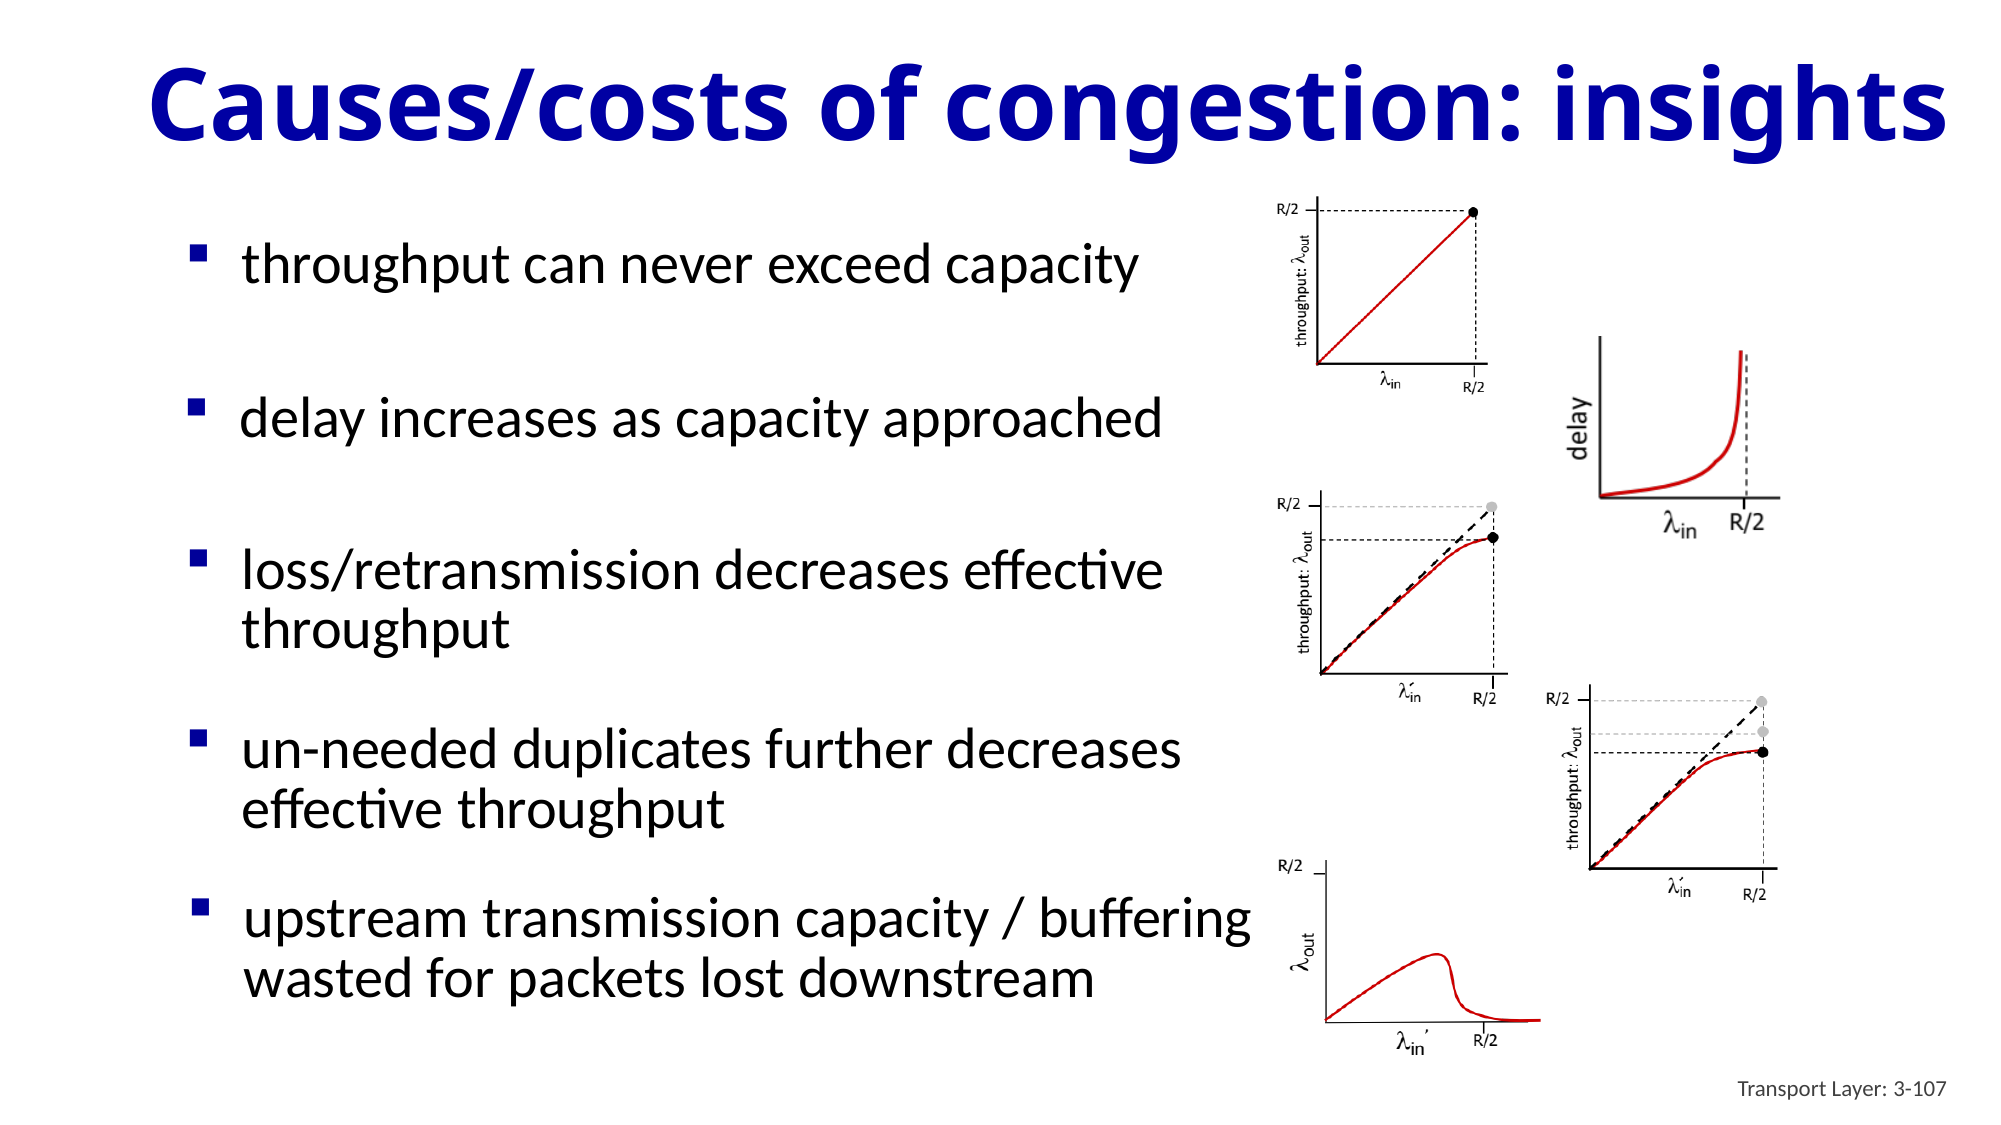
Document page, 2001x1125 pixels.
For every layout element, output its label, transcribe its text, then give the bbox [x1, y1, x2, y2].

slide_number Transport Layer: 3-107 [1512, 1056, 1963, 1117]
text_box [170, 683, 1804, 924]
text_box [168, 336, 1823, 556]
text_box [170, 195, 1518, 414]
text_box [172, 924, 1555, 1070]
title Causes/costs of congestion: insights [131, 34, 2000, 181]
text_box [170, 489, 1533, 727]
